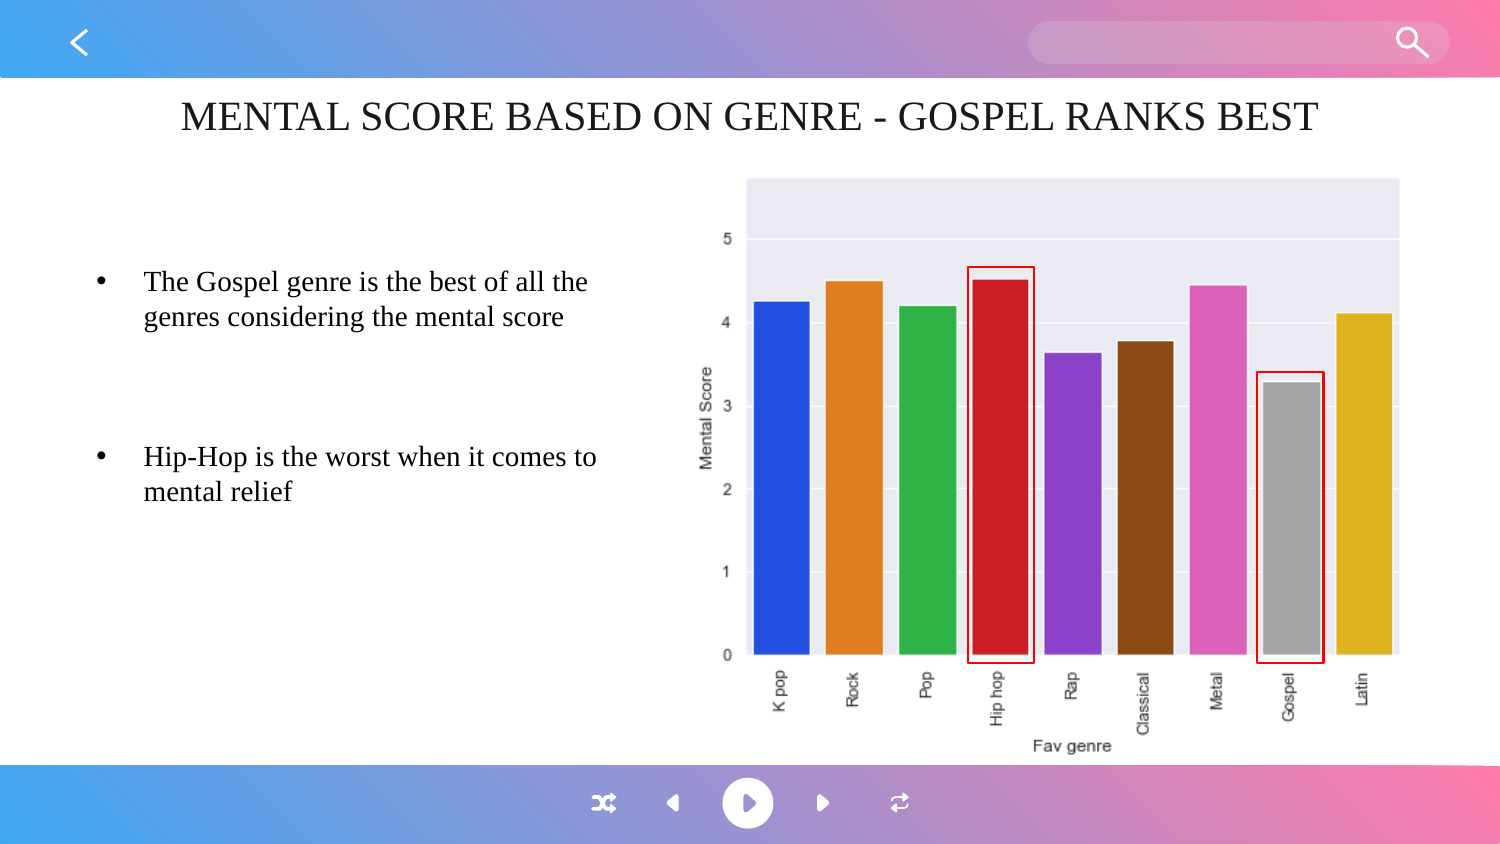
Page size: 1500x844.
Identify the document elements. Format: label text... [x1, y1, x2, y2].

text_box MENTAL SCORE BASED ON GENRE - GOSPEL RANKS BEST [152, 73, 1347, 128]
picture [691, 166, 1410, 766]
text_box The Gospel genre is the best of all the genres considering the mental score Hip-Hop is the worst when it comes to mental relief [81, 255, 677, 585]
